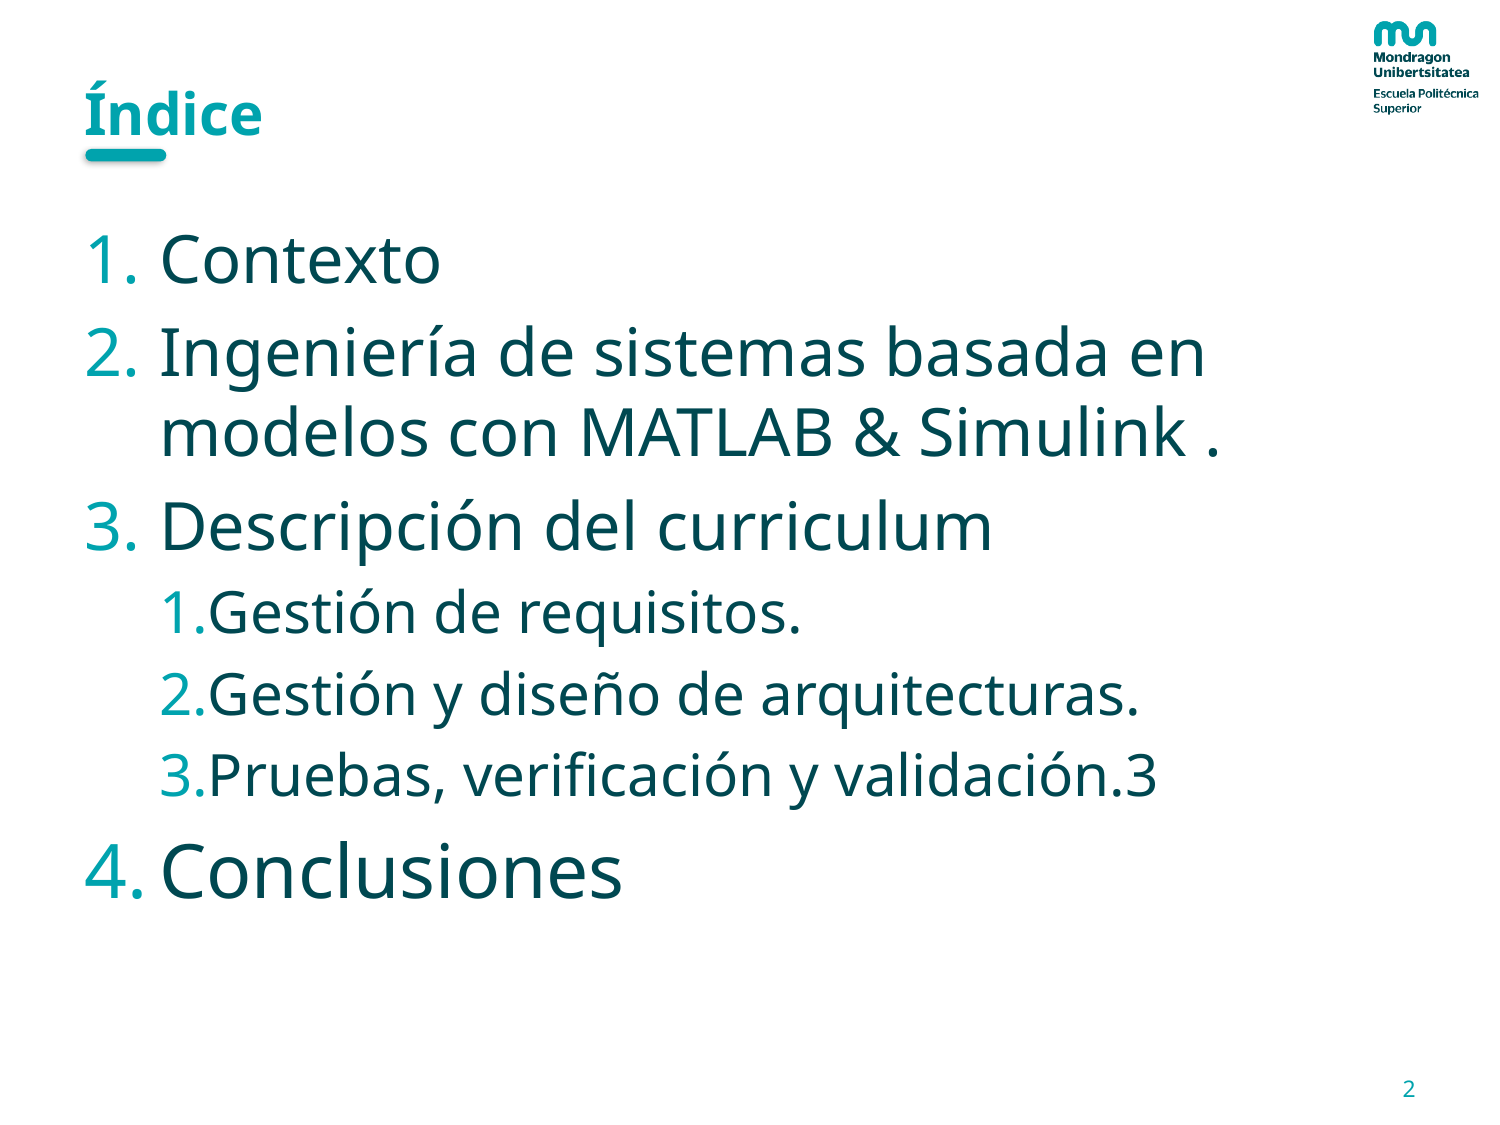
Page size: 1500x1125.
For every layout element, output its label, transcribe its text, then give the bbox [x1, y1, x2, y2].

picture [1353, 0, 1500, 134]
list Contexto Ingeniería de sistemas basada en modelos con MATLAB & Simulink . Descripción del curriculum Gestión de requisitos. Gestión y diseño de arquitecturas. Pruebas, verificación y validación.3 Conclusiones [69, 209, 1431, 999]
slide_number 2 [1248, 1059, 1431, 1120]
title Índice [69, 77, 1327, 148]
